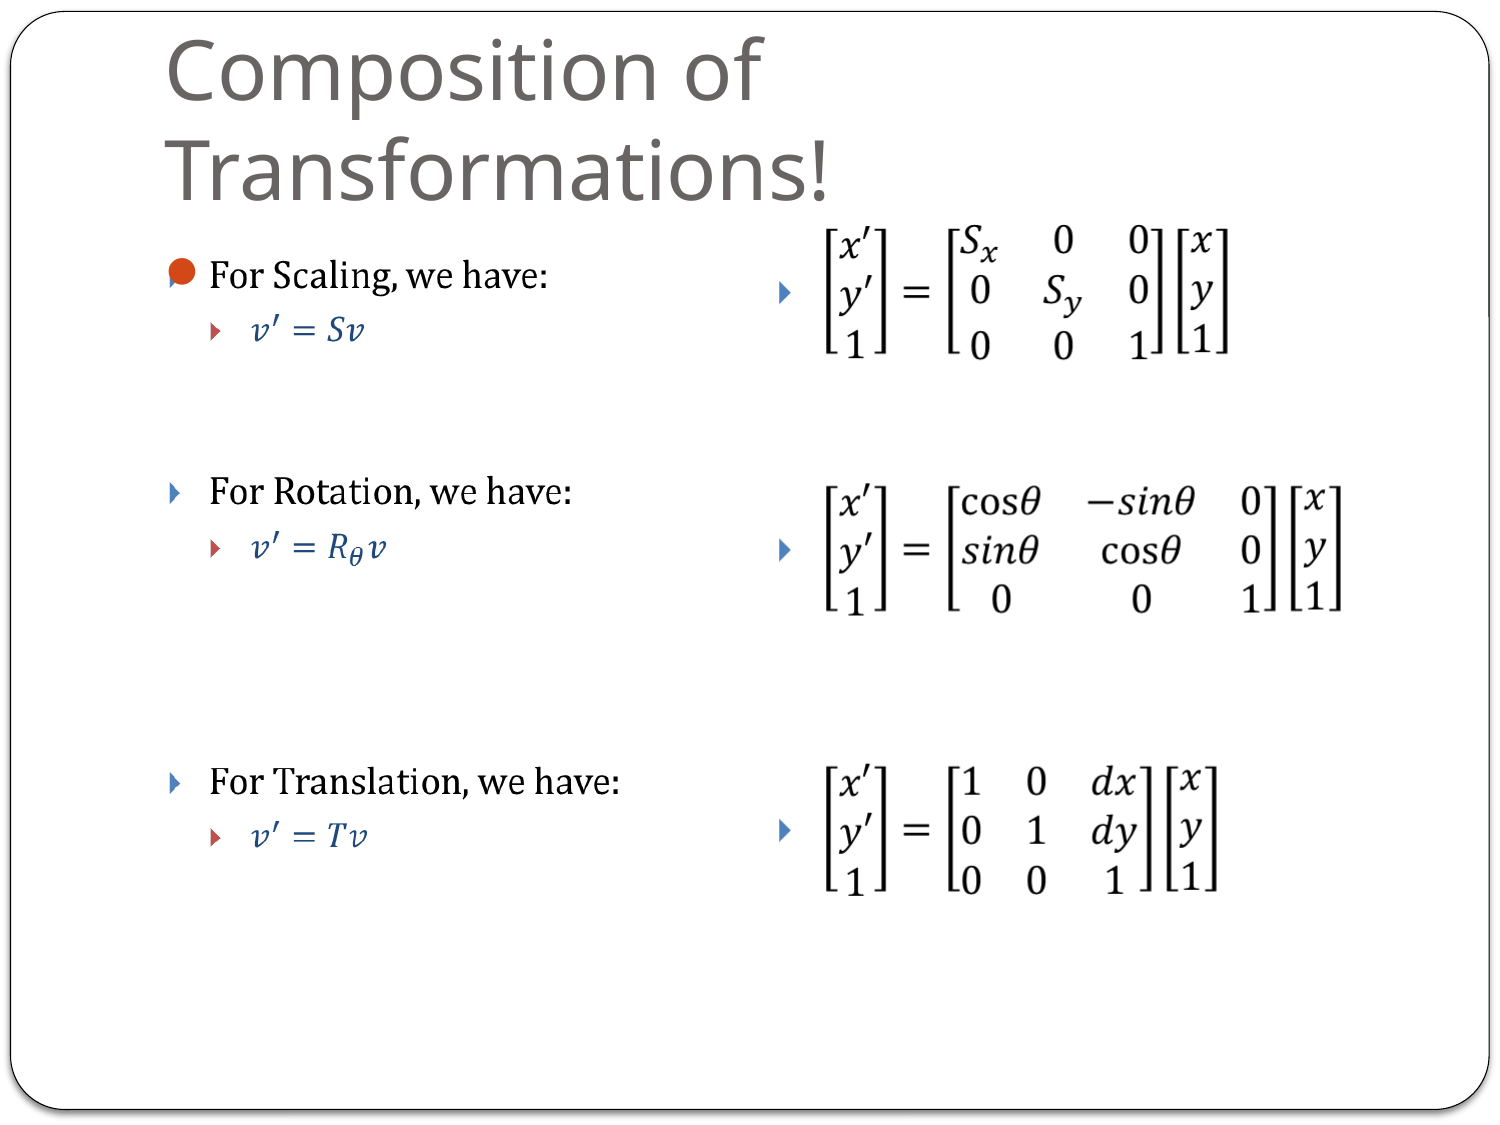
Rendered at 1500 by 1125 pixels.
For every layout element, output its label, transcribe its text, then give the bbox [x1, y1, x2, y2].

list [150, 237, 762, 988]
title Composition of Transformations! [150, 45, 1425, 233]
list [762, 233, 1425, 1025]
